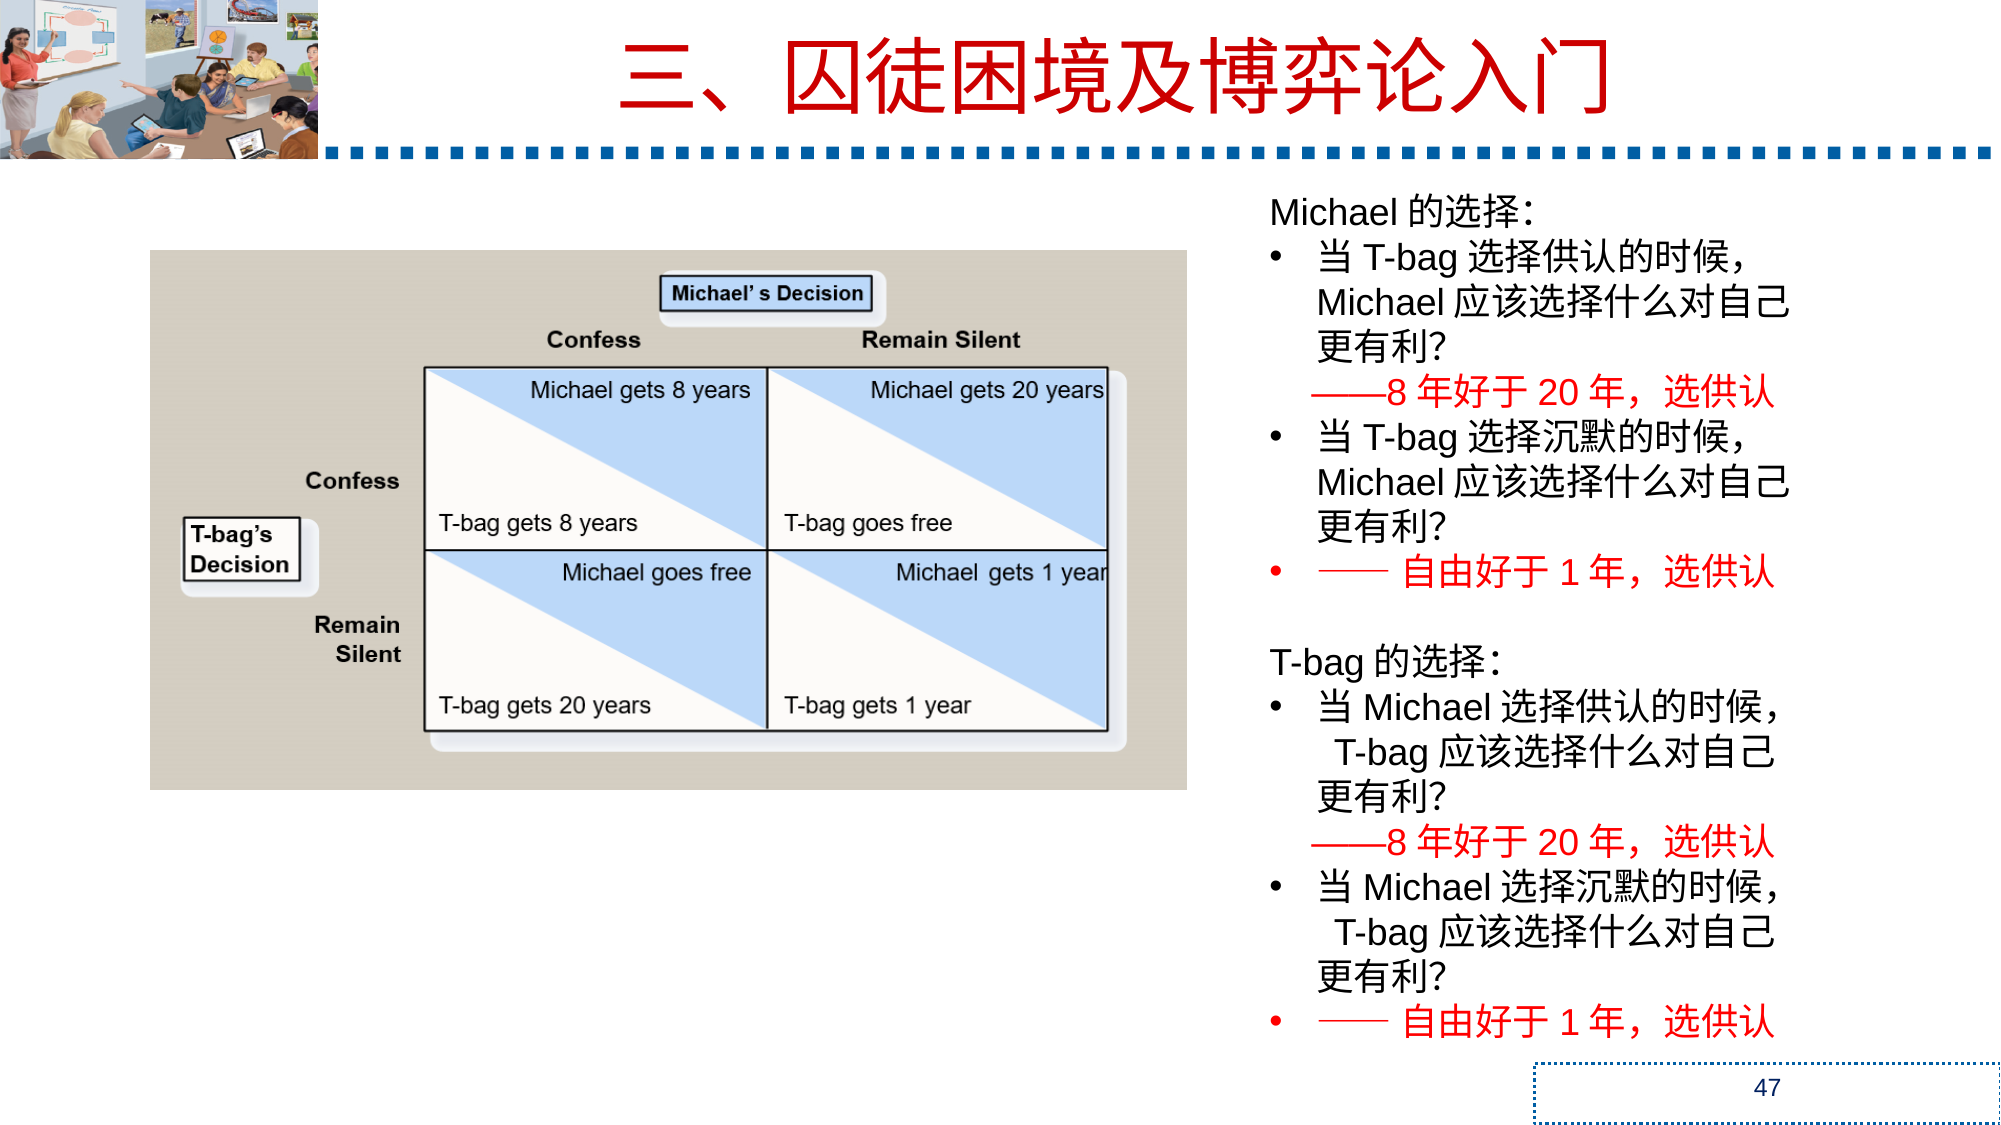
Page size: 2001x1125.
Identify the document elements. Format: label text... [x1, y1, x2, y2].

text_box Michael的选择： 当T-bag选择供认的时候，Michael应该选择什么对自己更有利？ ——8年好于20年，选供认 当T-bag选择沉默的时候，Michael应该选择什么对自己更有利？ ——自由好于1年，选供认 T-bag的选择： 当Michael选择供认的时候， T-bag应该选择什么对自己更有利？ ——8年好于20年，选供认 当Michael选择沉默的时候， T-bag应该选择什么对自己更有利？ ——自由好于1年，选供认 [1254, 180, 1814, 1125]
picture [0, 0, 318, 159]
text_box 三、囚徒困境及博弈论入门 [229, 16, 2000, 158]
slide_number 47 [1814, 1062, 2000, 1125]
picture [150, 250, 1187, 790]
